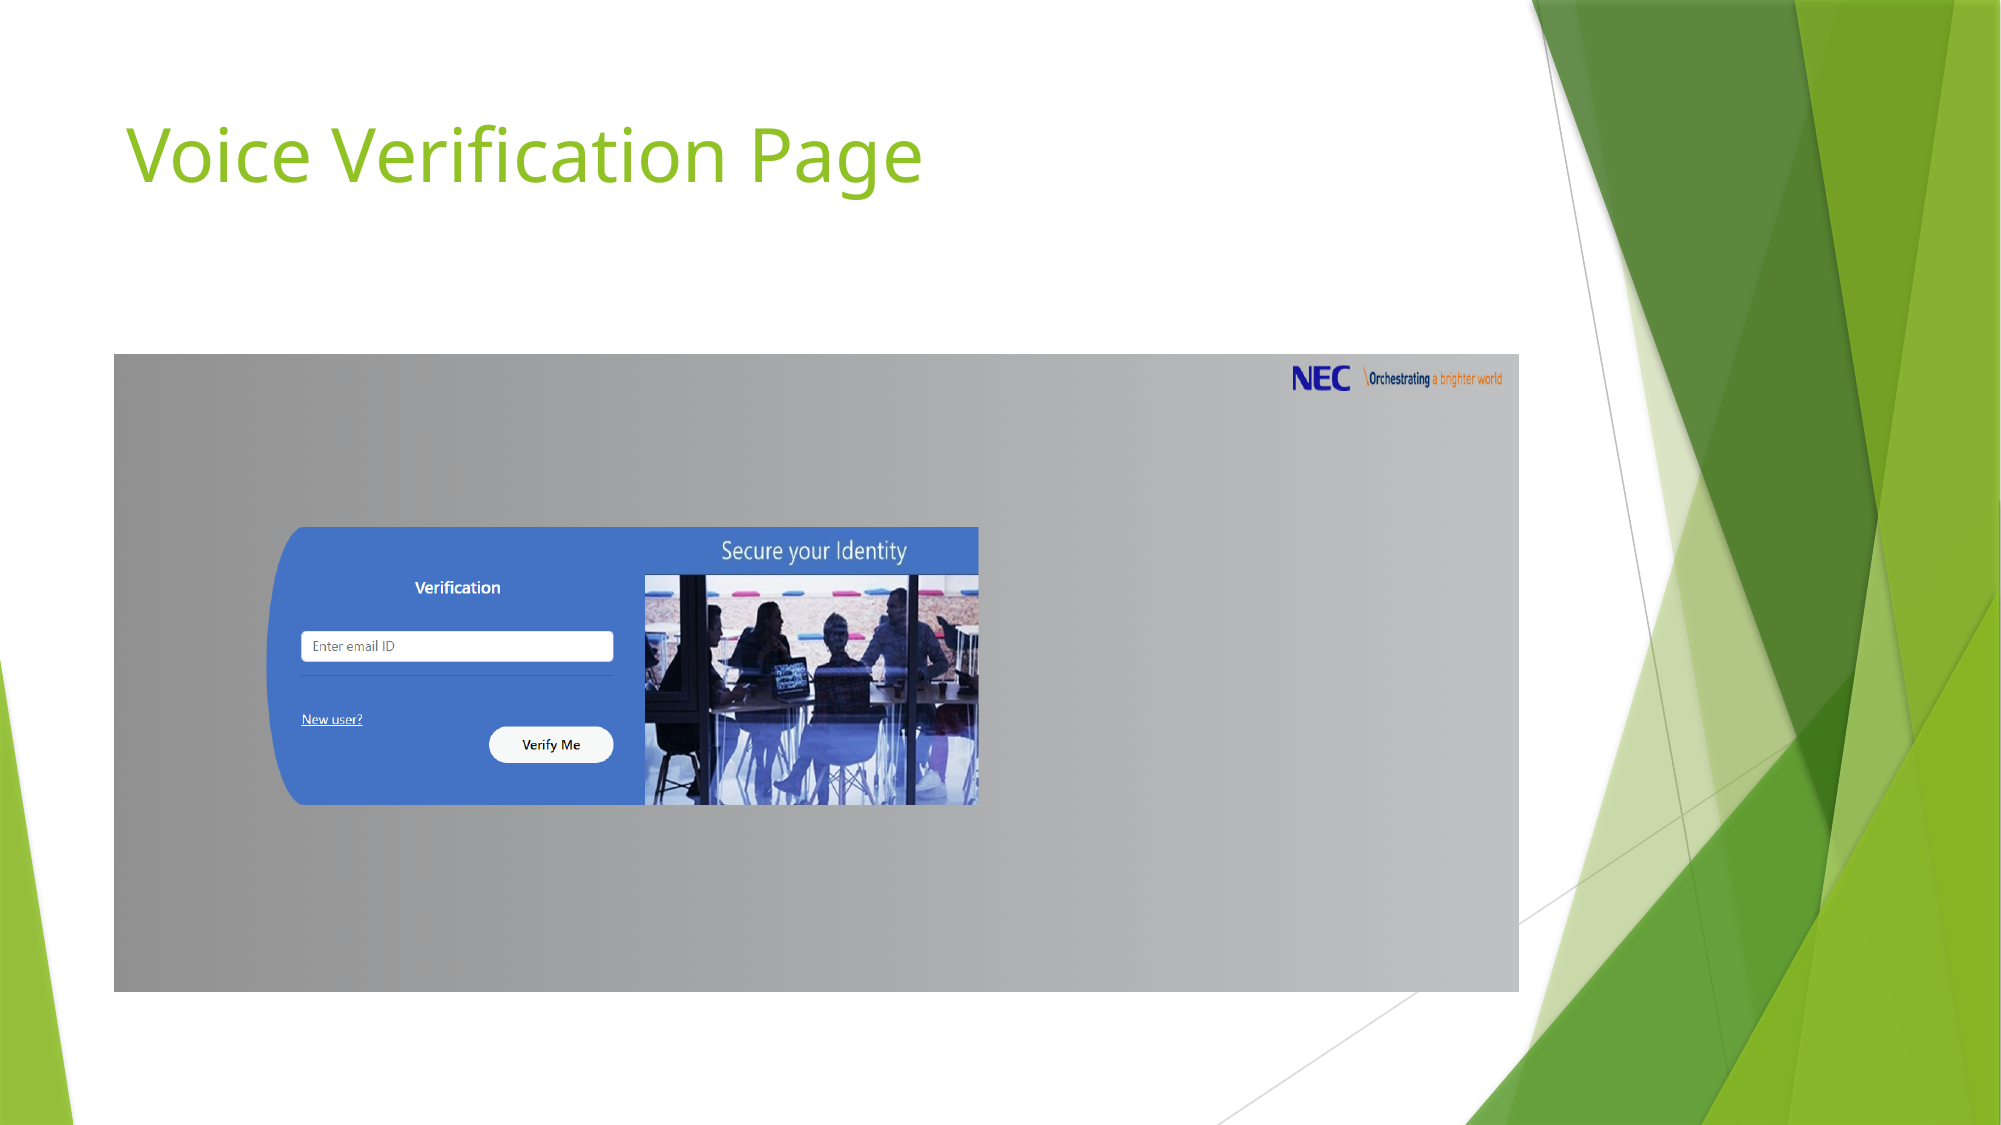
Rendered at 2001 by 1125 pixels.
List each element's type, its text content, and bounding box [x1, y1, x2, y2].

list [113, 353, 1519, 992]
title Voice Verification Page [111, 99, 1522, 317]
